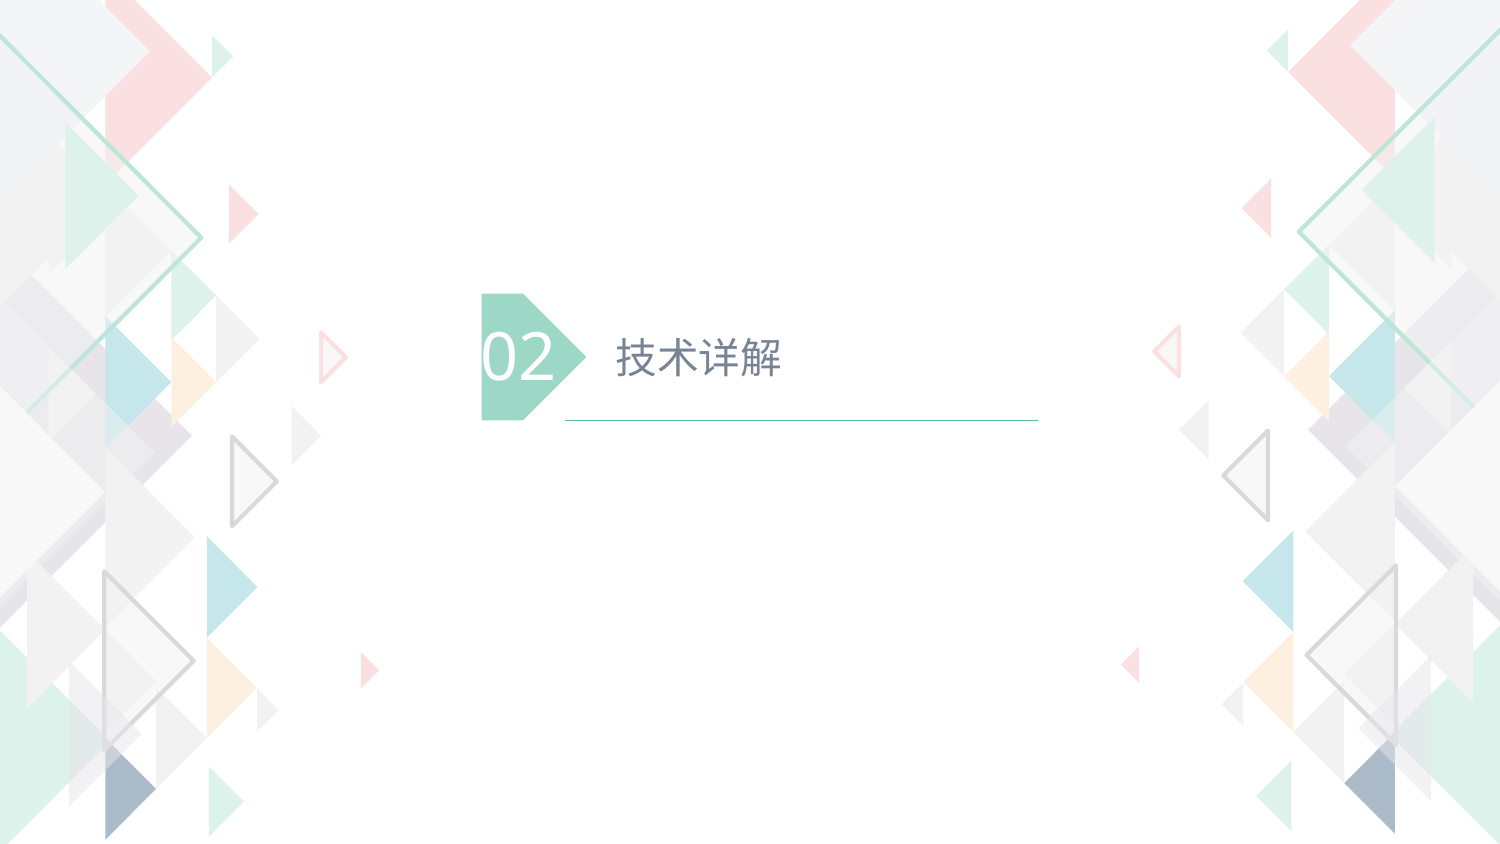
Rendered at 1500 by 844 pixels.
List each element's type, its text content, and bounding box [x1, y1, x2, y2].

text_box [0, 0, 380, 844]
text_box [1120, 0, 1500, 844]
text_box 技术详解 [600, 324, 999, 390]
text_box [469, 293, 587, 421]
